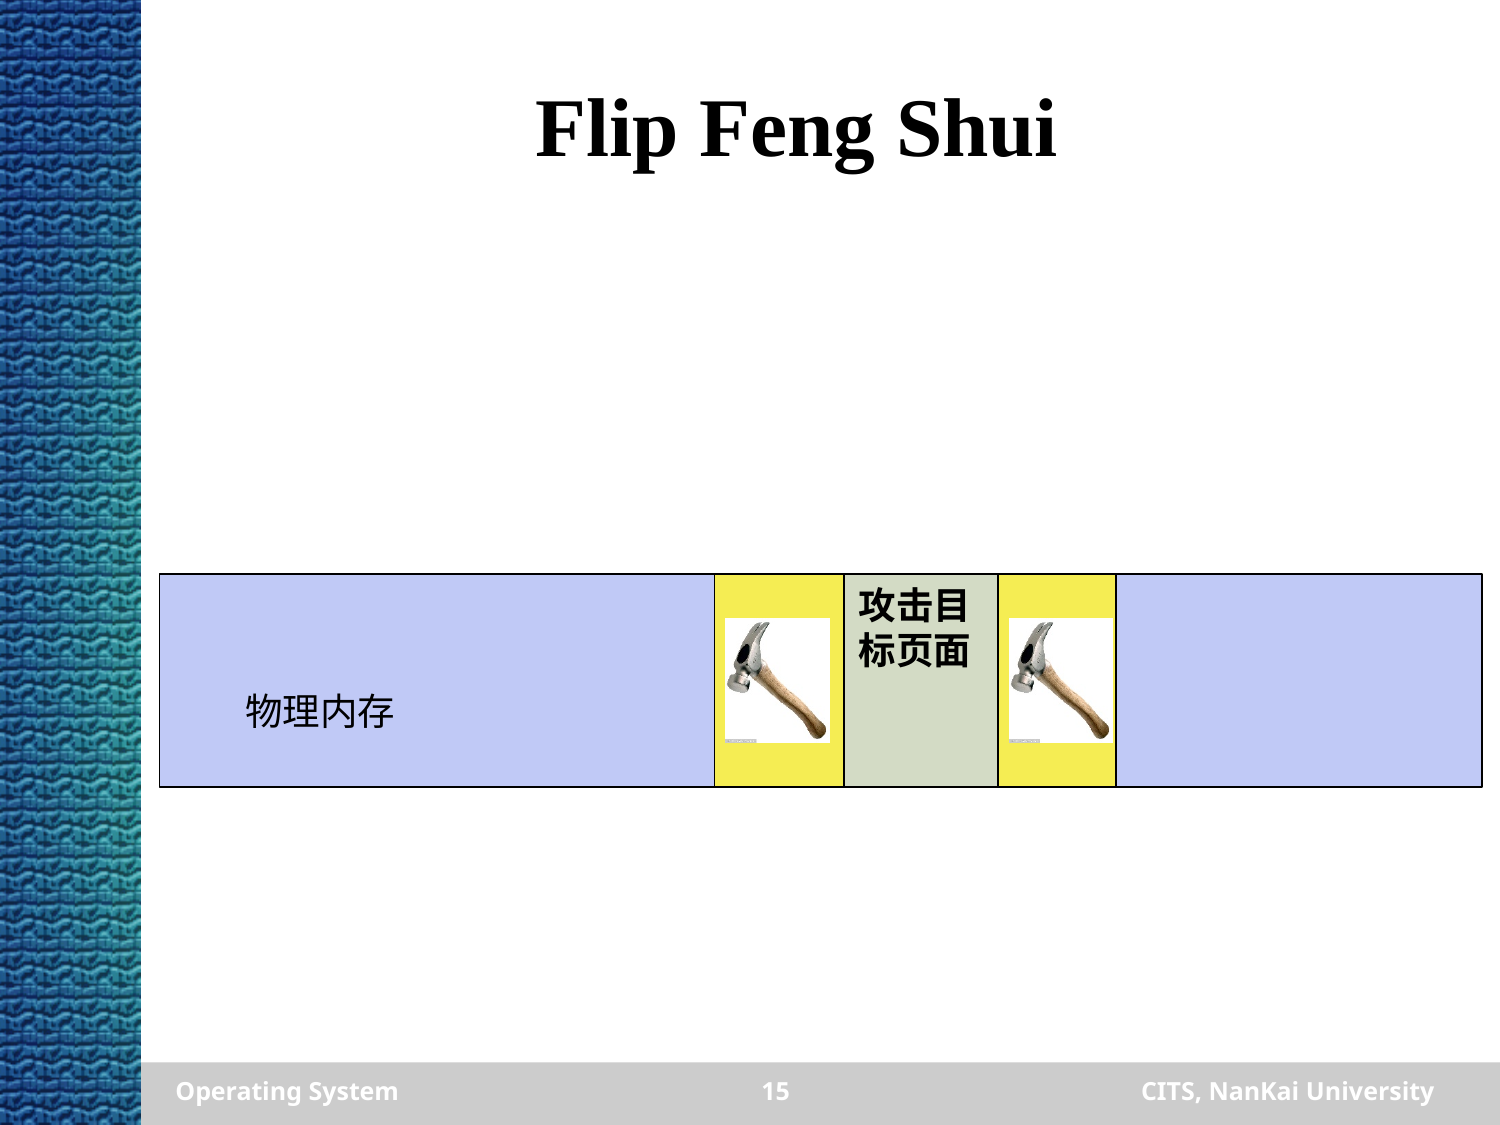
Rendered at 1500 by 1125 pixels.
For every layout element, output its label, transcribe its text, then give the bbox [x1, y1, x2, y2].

text_box [714, 574, 843, 787]
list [725, 617, 830, 744]
text_box [159, 574, 714, 787]
text_box [998, 574, 1117, 787]
slide_number Operating System [160, 1067, 574, 1118]
picture [0, 0, 141, 1125]
text_box 物理内存 [230, 680, 467, 741]
footer CITS, NanKai University [974, 1067, 1451, 1118]
slide_number 15 [600, 1067, 951, 1118]
title Flip Feng Shui [159, 50, 1436, 197]
text_box [1117, 574, 1483, 787]
picture [1008, 617, 1114, 744]
text_box 攻击目标页面 [843, 574, 998, 787]
